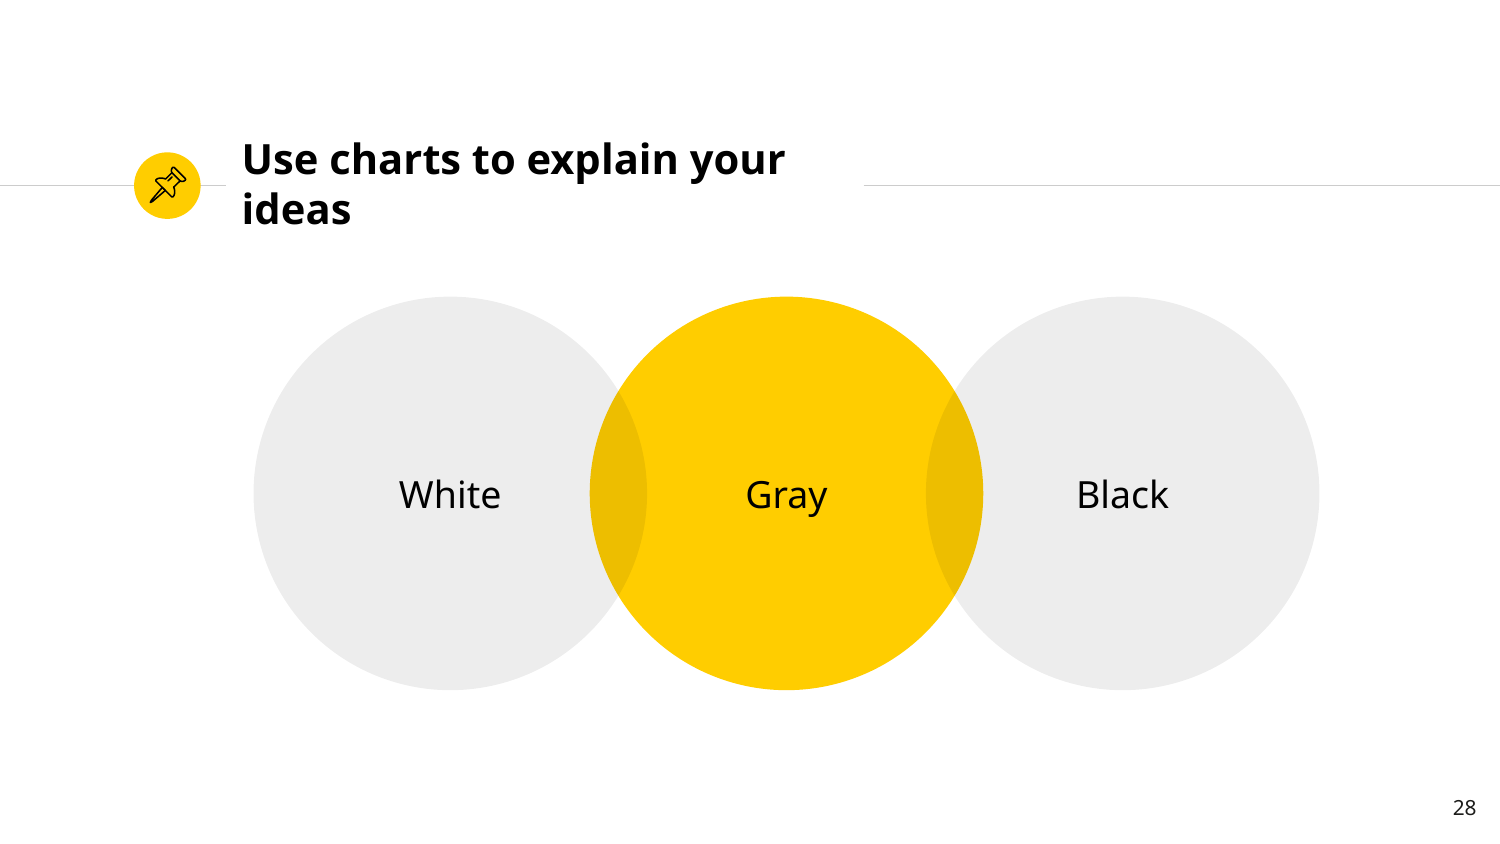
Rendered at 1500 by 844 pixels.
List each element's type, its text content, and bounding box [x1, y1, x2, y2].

slide_number 28 [1401, 779, 1492, 844]
text_box White [253, 296, 648, 691]
text_box Gray [619, 296, 954, 691]
text_box Black [925, 296, 1320, 691]
title Use charts to explain your ideas [226, 146, 863, 219]
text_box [150, 166, 186, 203]
